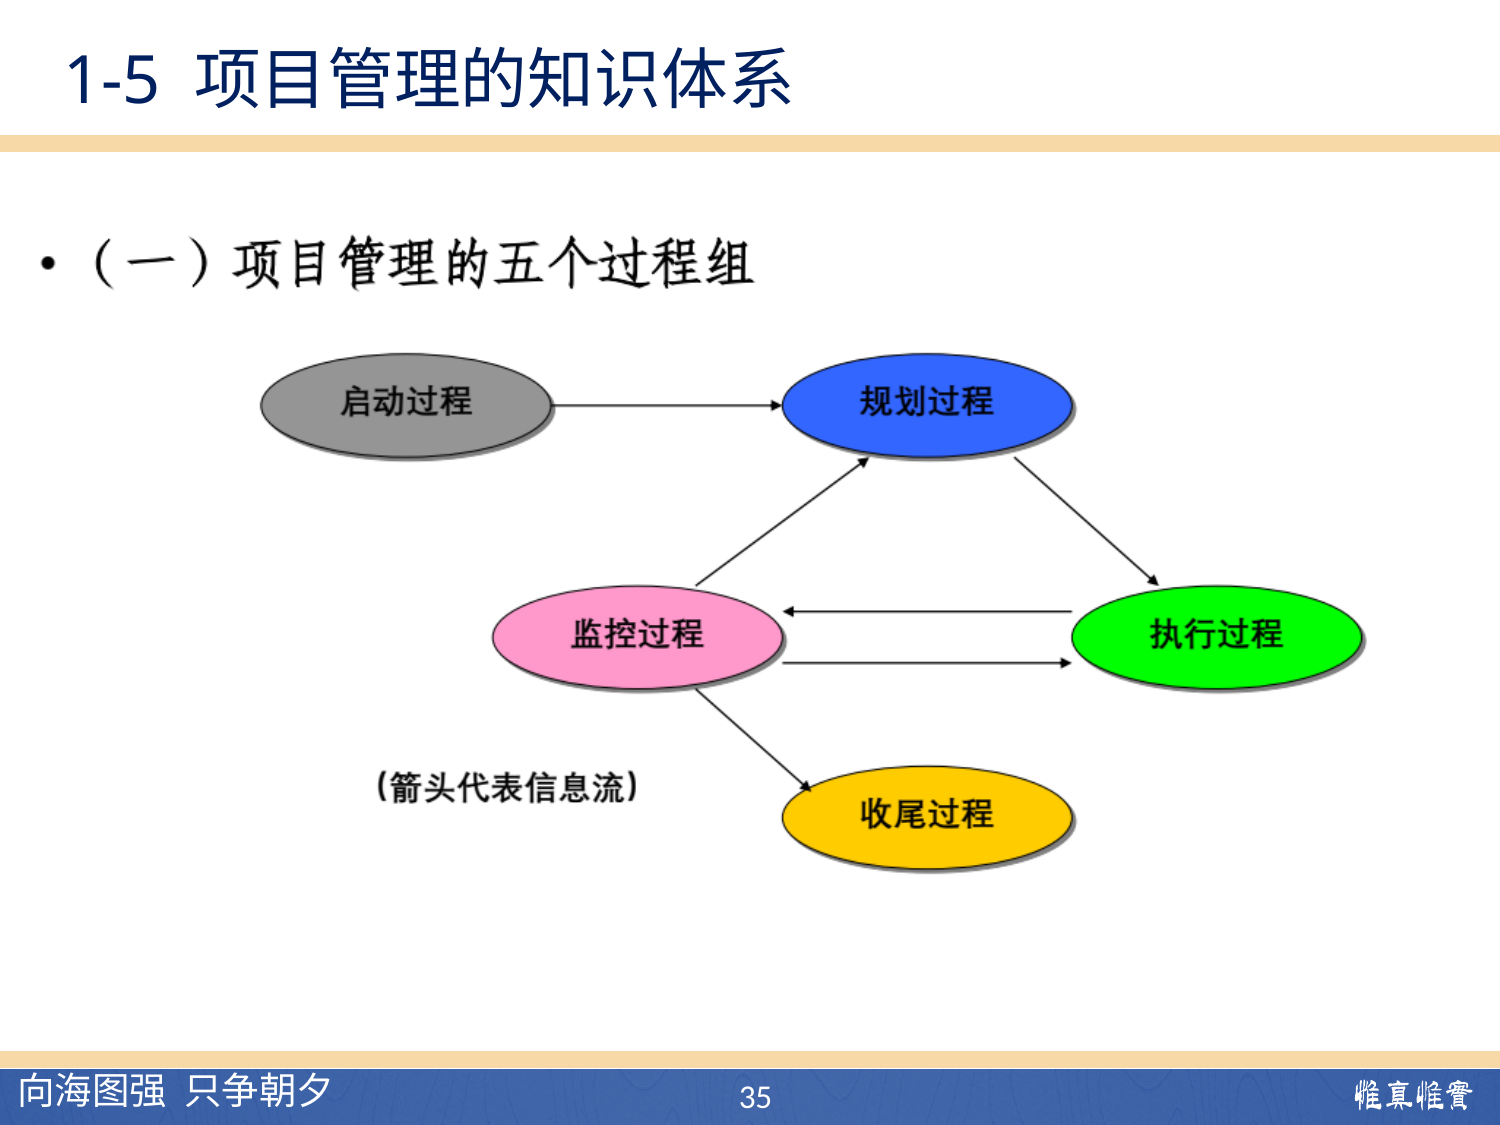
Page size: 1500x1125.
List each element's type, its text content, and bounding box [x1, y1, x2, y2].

picture [0, 201, 1500, 924]
text_box 1-5 项目管理的知识体系 [48, 29, 810, 125]
slide_number 35 [586, 1065, 925, 1125]
